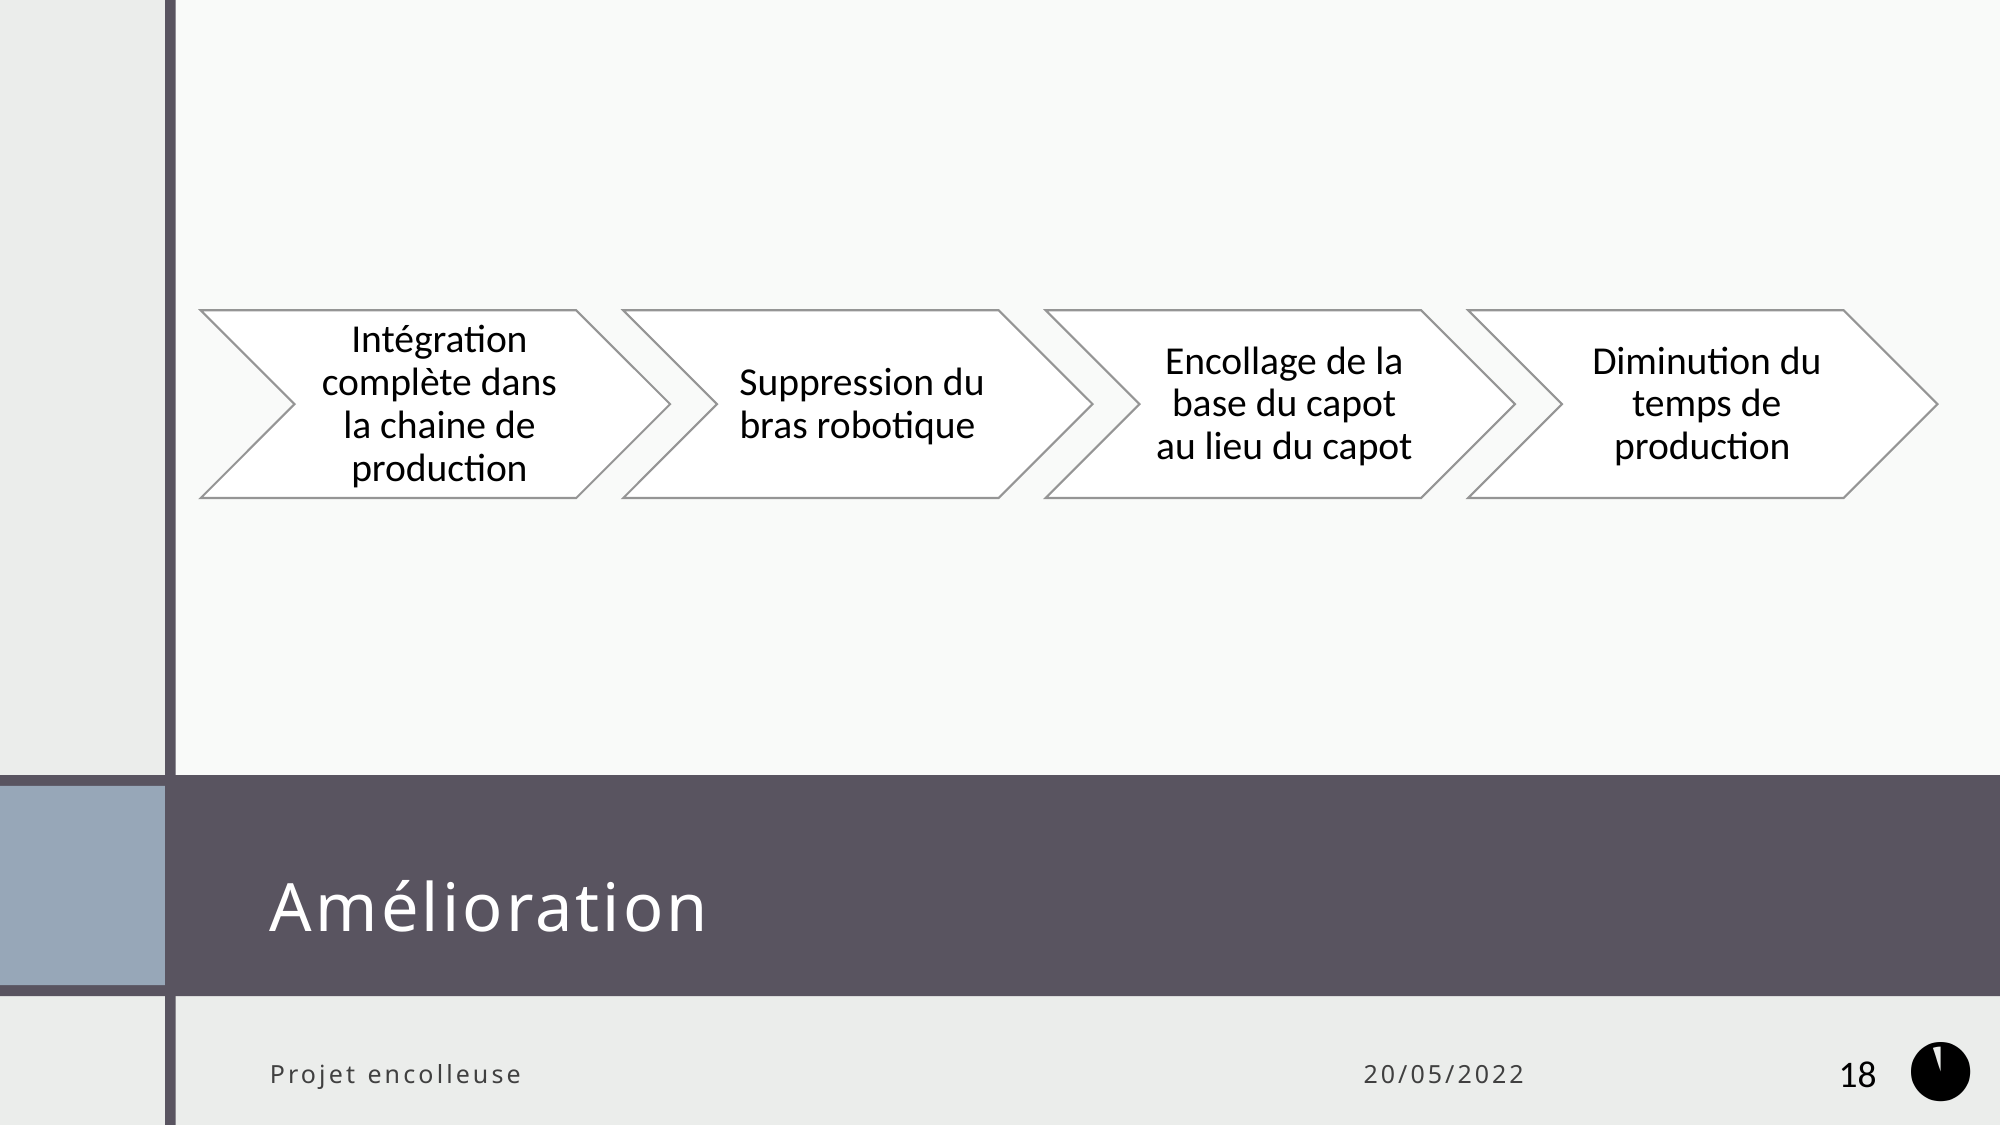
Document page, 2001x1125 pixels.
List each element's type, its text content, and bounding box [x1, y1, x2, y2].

text_box 20/05/2022 [1345, 1034, 1698, 1110]
text_box Projet encolleuse [251, 1034, 1193, 1110]
title Amélioration [251, 799, 1895, 969]
text_box 18 [1733, 1034, 1895, 1110]
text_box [199, 175, 1939, 633]
picture [1903, 1034, 1978, 1109]
